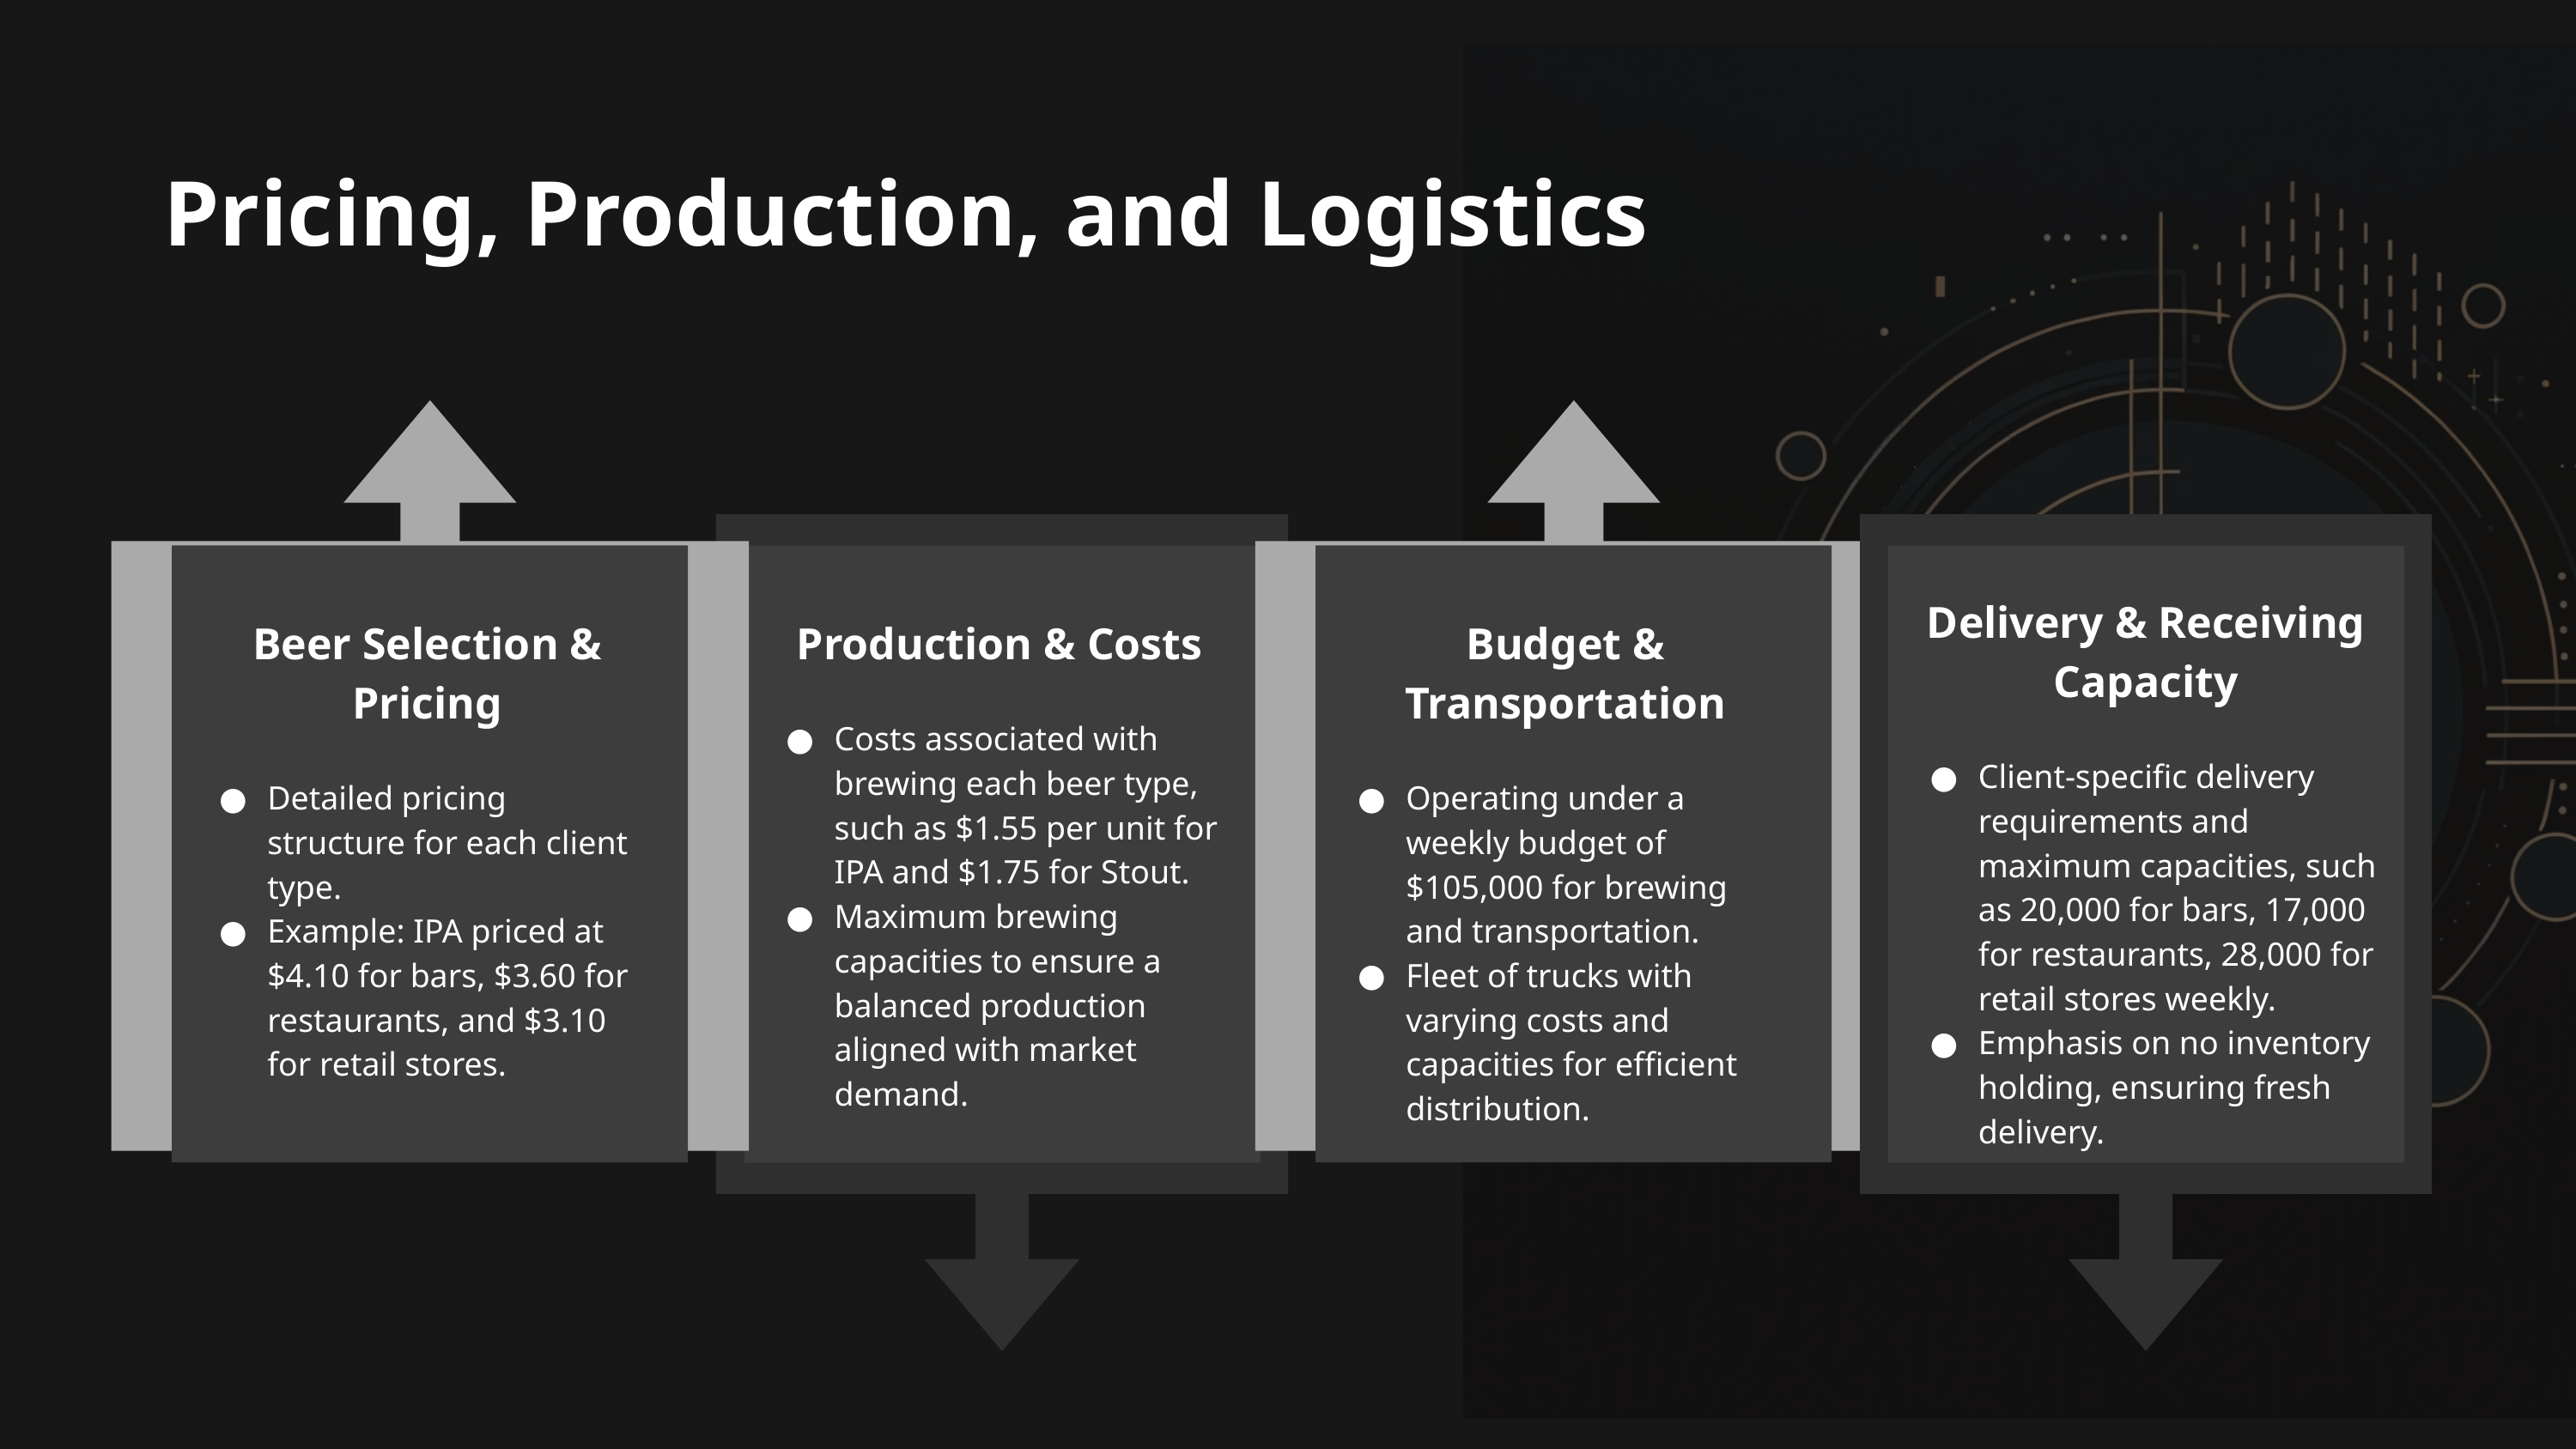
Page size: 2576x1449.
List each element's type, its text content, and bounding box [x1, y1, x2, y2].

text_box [143, 356, 717, 1194]
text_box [1859, 513, 2433, 1352]
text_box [1287, 356, 1861, 1194]
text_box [715, 513, 1289, 1352]
text_box Pricing, Production, and Logistics [143, 76, 2366, 357]
